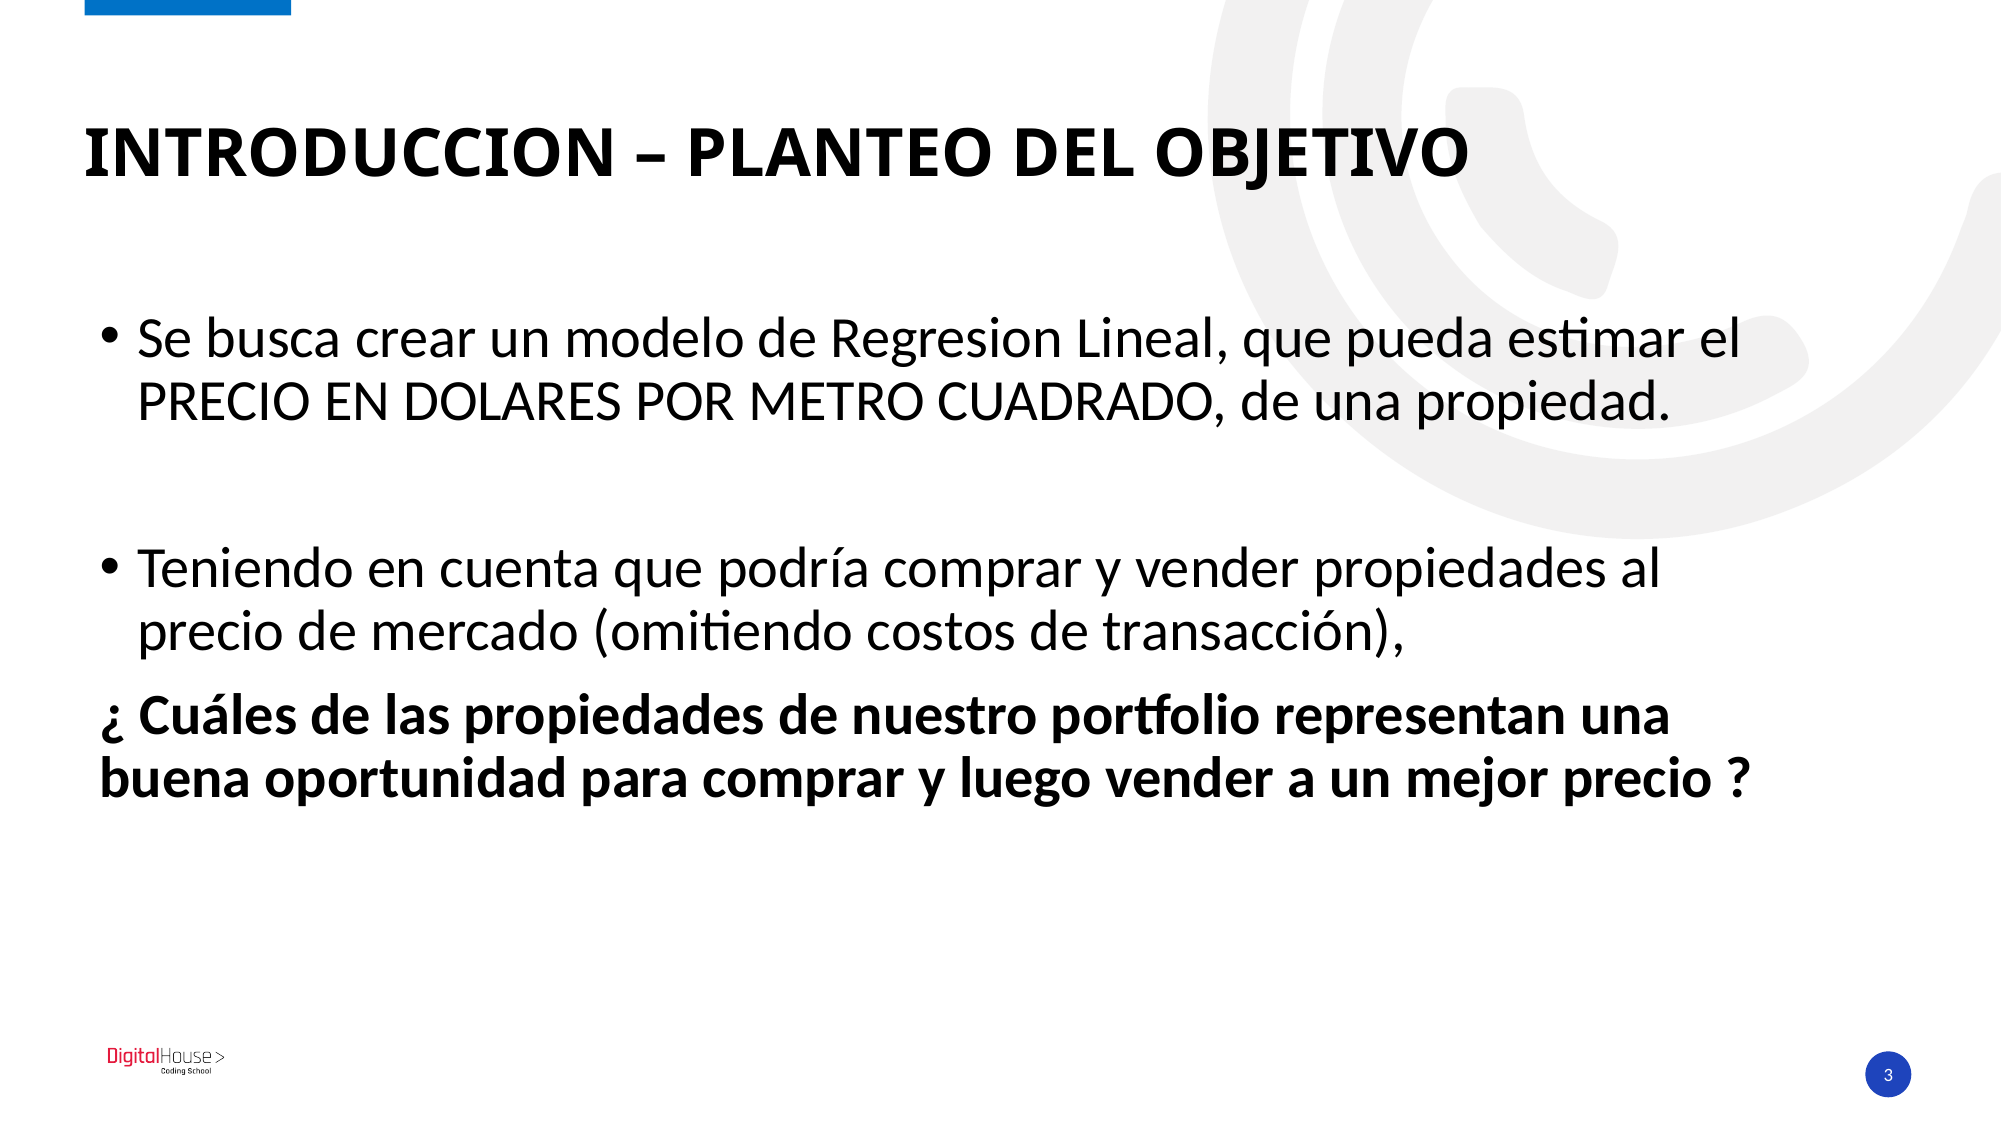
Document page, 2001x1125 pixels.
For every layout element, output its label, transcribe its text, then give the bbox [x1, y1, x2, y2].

picture [102, 1042, 229, 1080]
slide_number 3 [1864, 1059, 1913, 1090]
list Se busca crear un modelo de Regresion Lineal, que pueda estimar el PRECIO EN DOLARES POR METRO CUADRADO, de una propiedad. Teniendo en cuenta que podría comprar y vender propiedades al precio de mercado (omitiendo costos de transacción), ¿ Cuáles de las propiedades de nuestro portfolio representan una buena oportunidad para comprar y luego vender a un mejor precio ? [84, 299, 1789, 1014]
title INTRODUCCION – PLANTEO DEL OBJETIVO [84, 40, 1914, 192]
